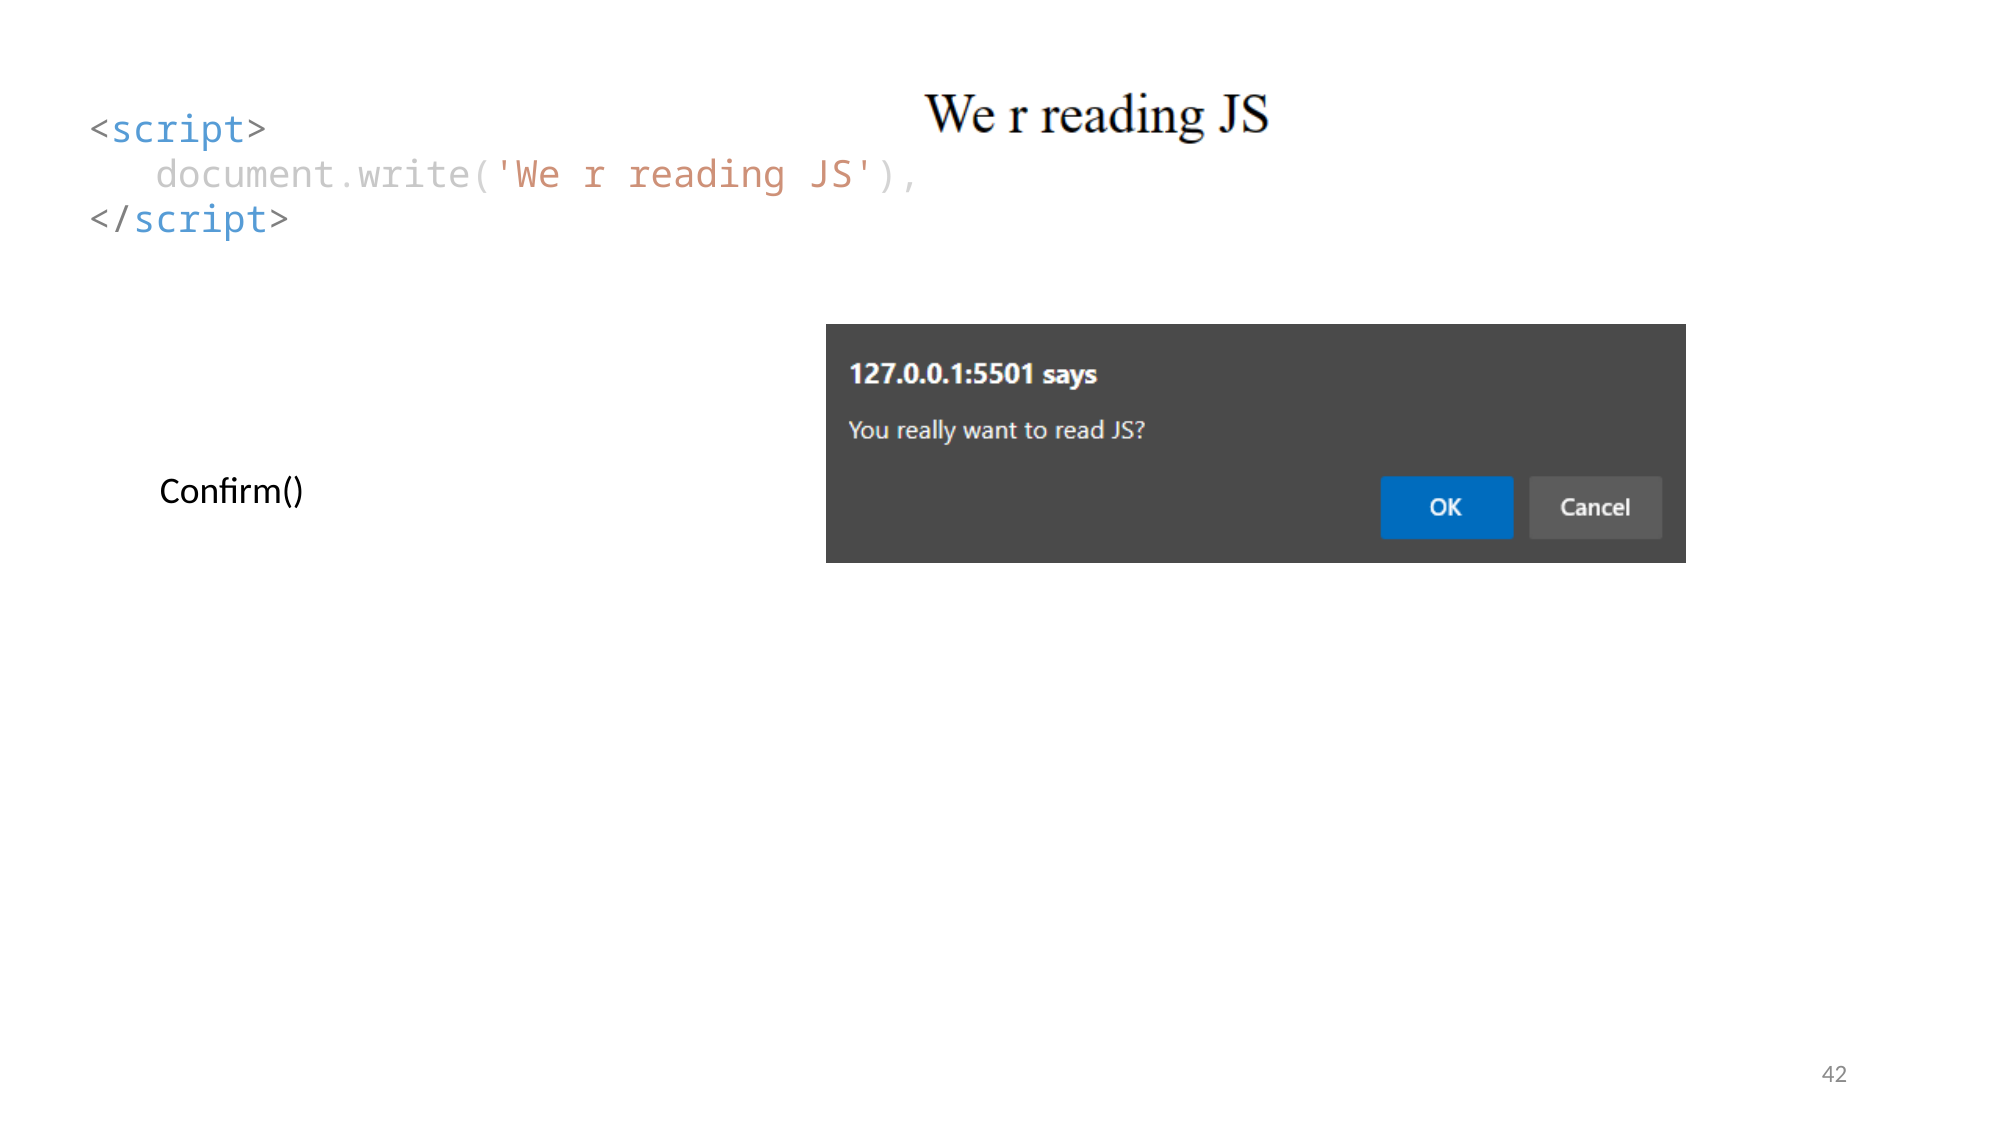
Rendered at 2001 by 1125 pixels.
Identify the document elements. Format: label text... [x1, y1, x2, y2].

text_box <script> document.write('We r reading JS'); </script> [73, 97, 1074, 248]
picture [903, 60, 1300, 174]
slide_number 42 [1412, 1042, 1863, 1103]
text_box Confirm() [145, 458, 494, 519]
picture [826, 324, 1686, 563]
